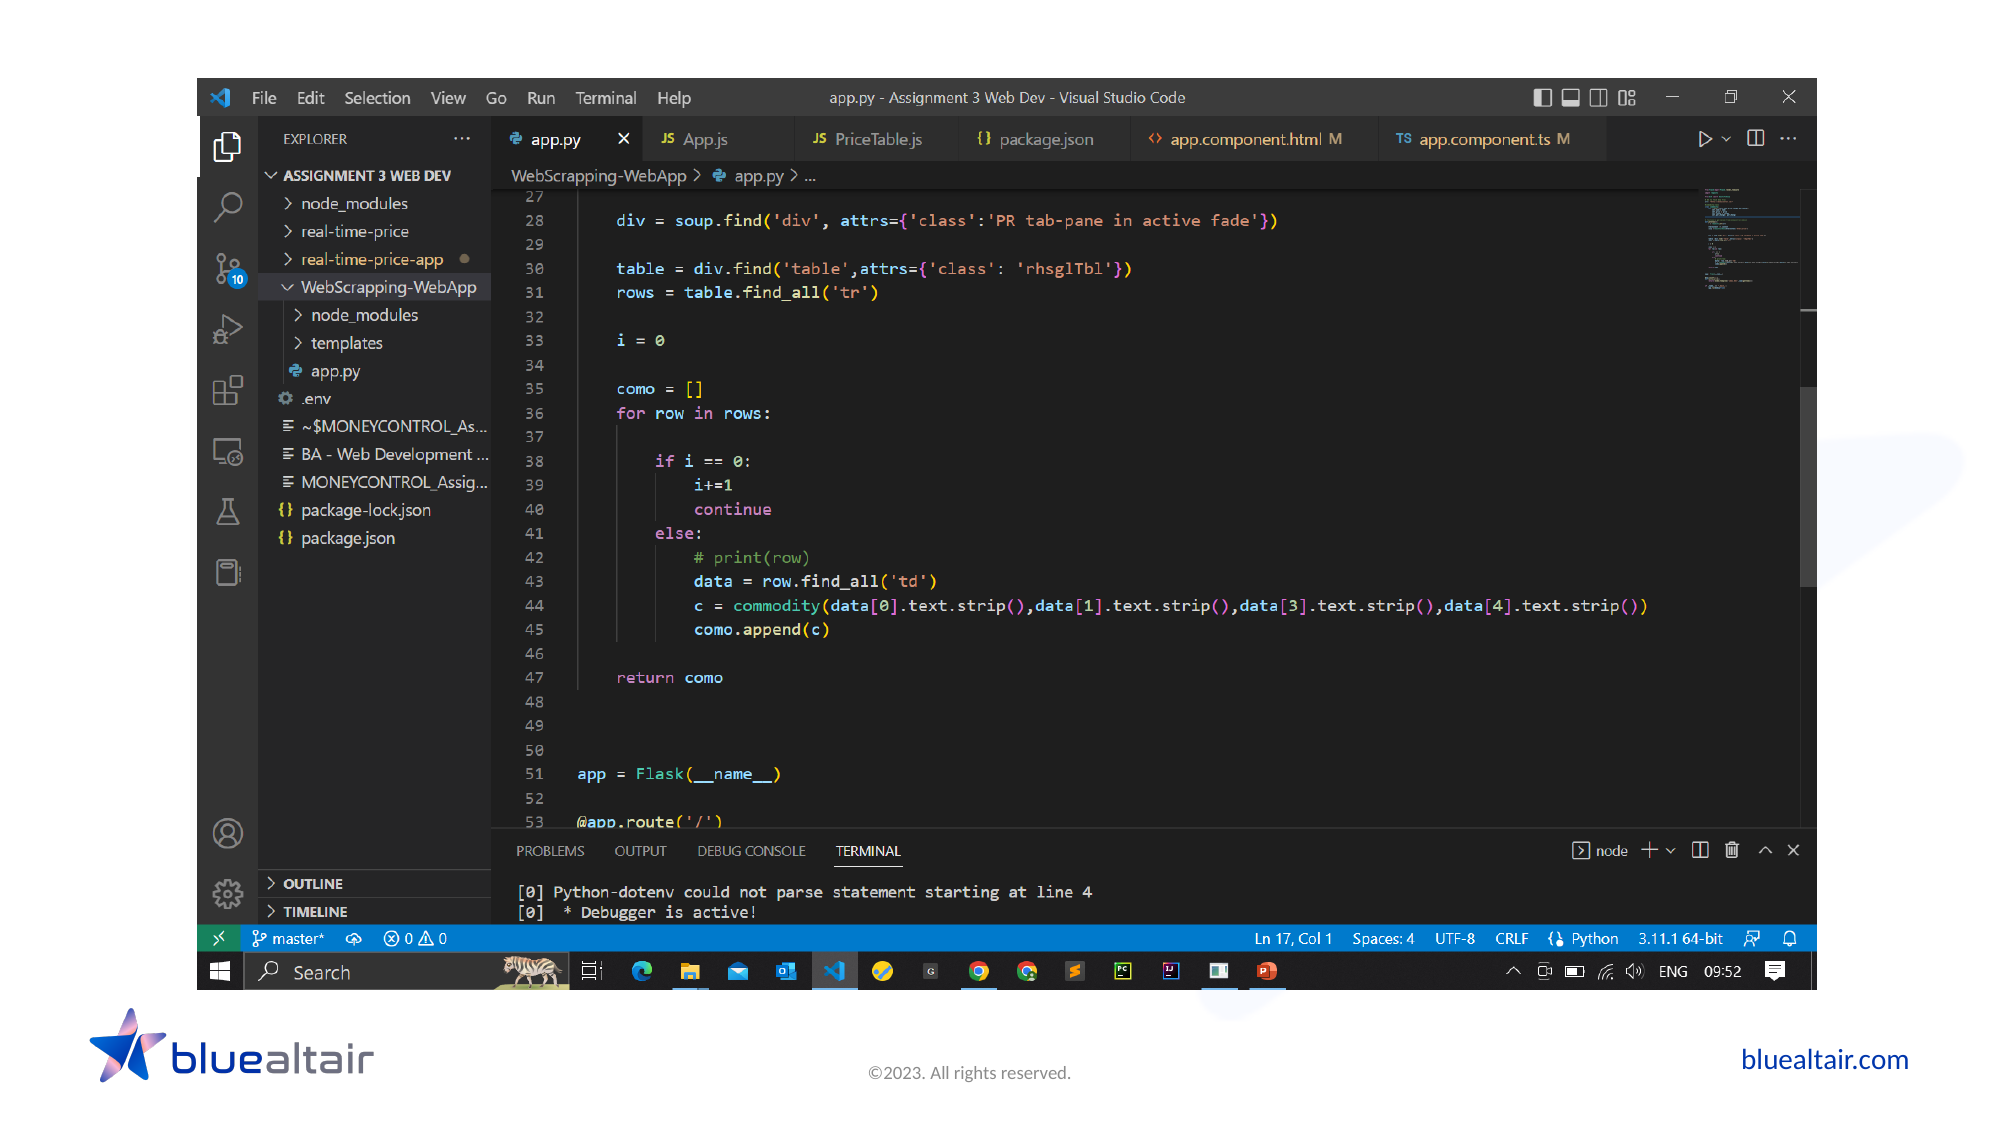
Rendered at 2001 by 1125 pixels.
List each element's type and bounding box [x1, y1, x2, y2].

picture [83, 1000, 385, 1090]
picture [197, 78, 1817, 990]
